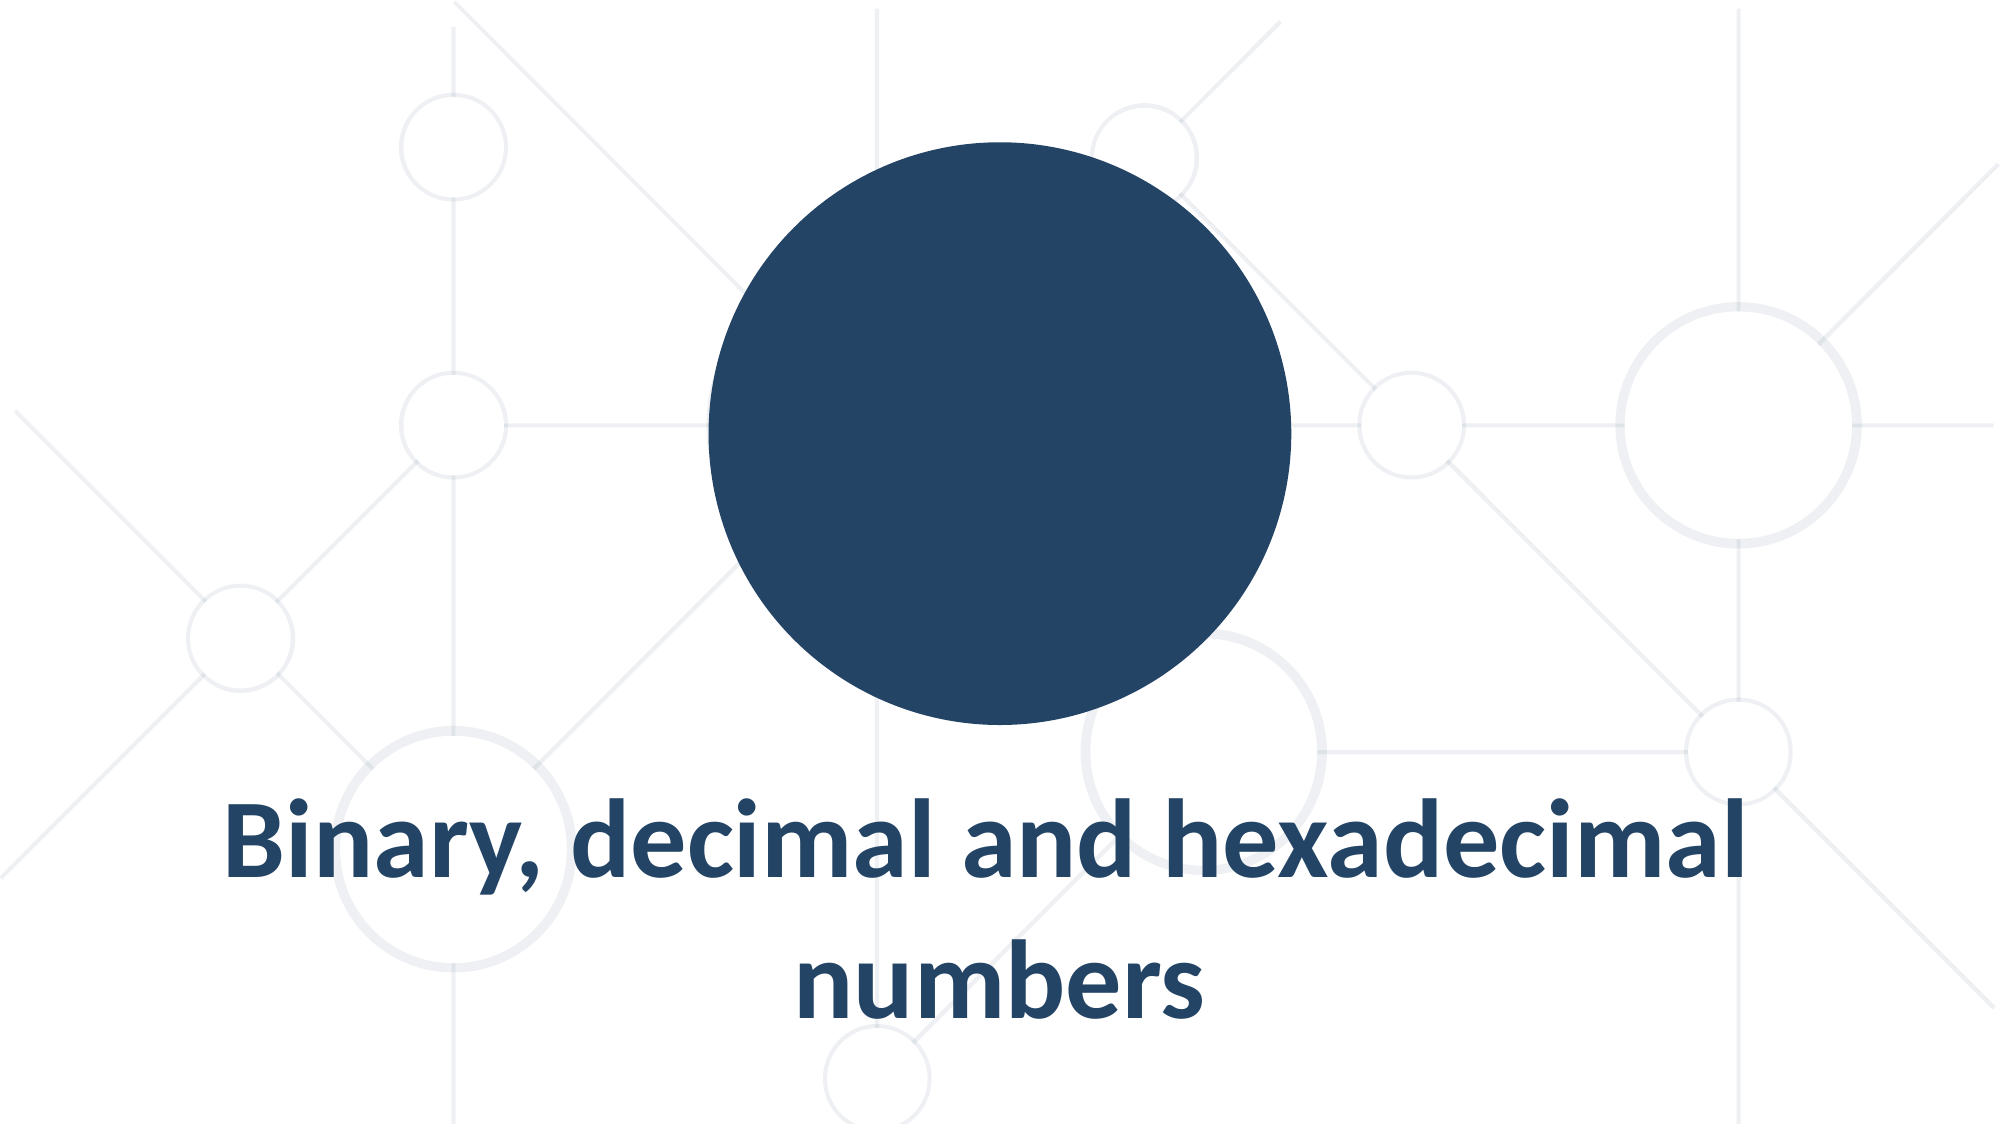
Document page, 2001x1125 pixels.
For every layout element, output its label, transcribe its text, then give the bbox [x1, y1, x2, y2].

list Binary, decimal and hexadecimal numbers [100, 771, 1900, 1028]
